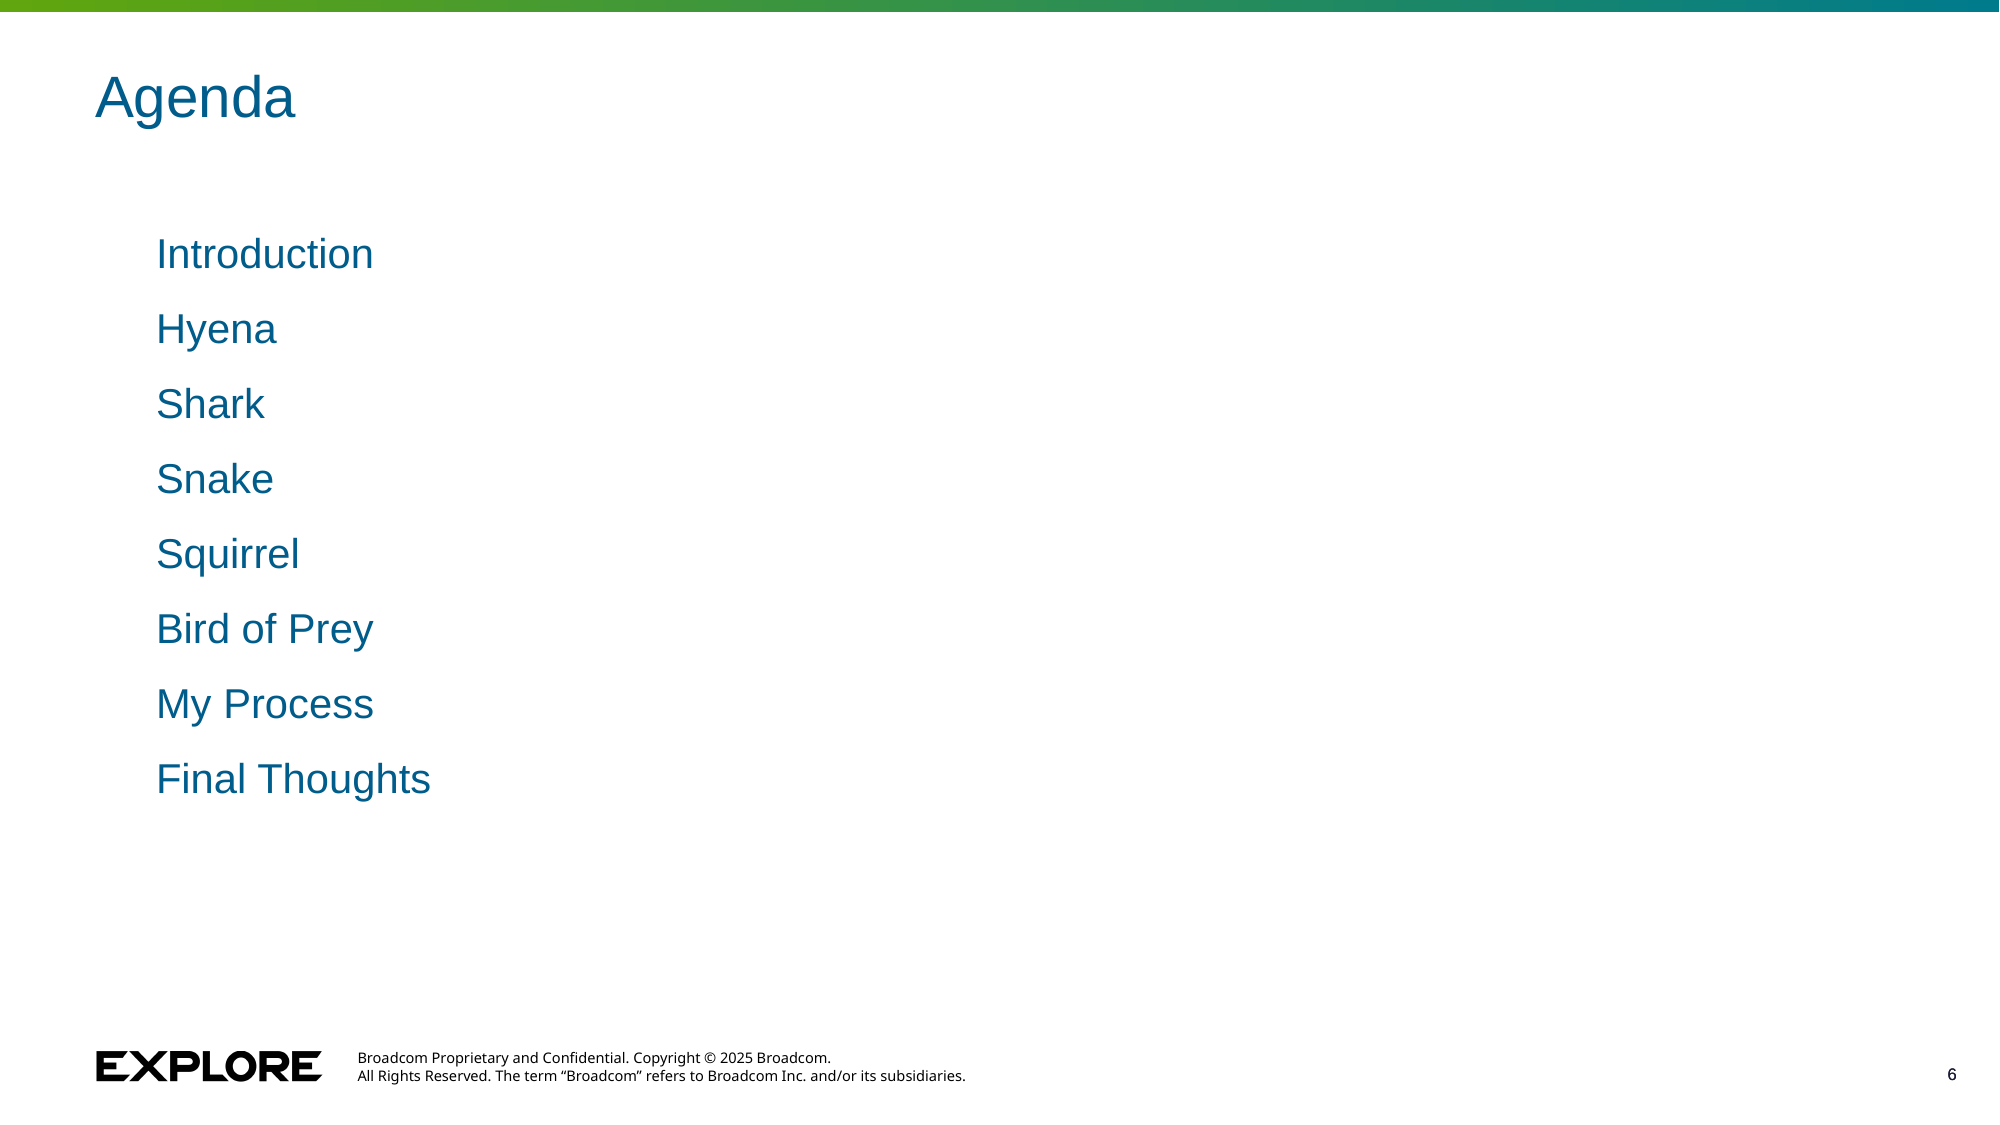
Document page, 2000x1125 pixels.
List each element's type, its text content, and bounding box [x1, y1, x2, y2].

picture [96, 1051, 323, 1082]
title Agenda [95, 67, 1900, 131]
list Introduction Hyena Shark Snake Squirrel Bird of Prey My Process Final Thoughts [99, 226, 1900, 841]
